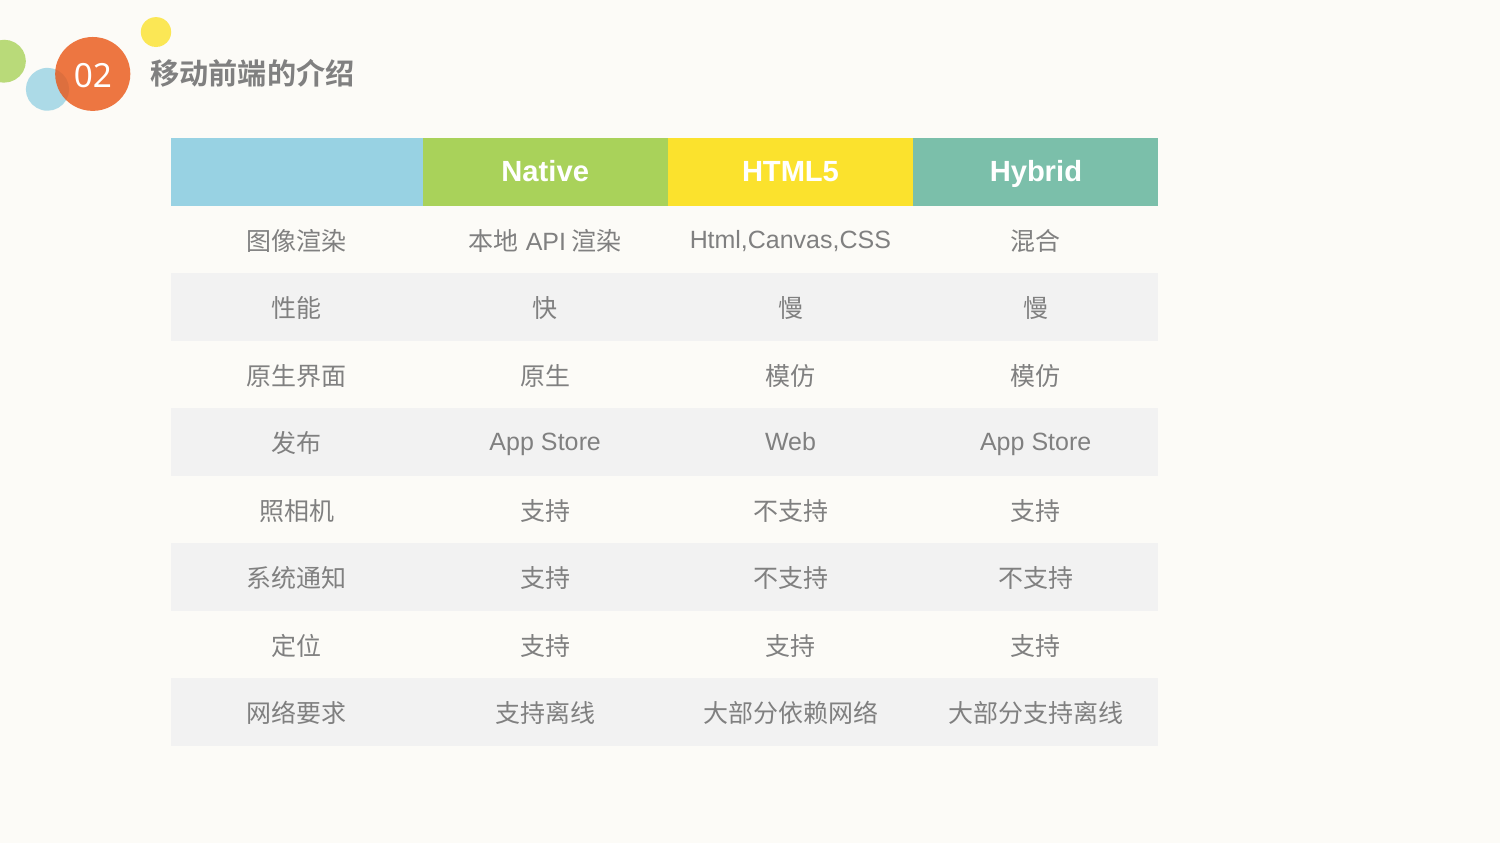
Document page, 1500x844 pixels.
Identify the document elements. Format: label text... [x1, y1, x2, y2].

table_cell App Store [913, 408, 1158, 476]
table_cell 支持 [913, 476, 1158, 543]
table_cell 原生界面 [171, 341, 423, 408]
table_header [171, 138, 423, 206]
table_cell 网络要求 [171, 678, 423, 746]
table_cell 支持 [423, 611, 668, 678]
table_cell 慢 [668, 273, 913, 341]
table_cell 模仿 [913, 341, 1158, 408]
table_cell 支持离线 [423, 678, 668, 746]
table_header Hybrid [913, 138, 1158, 206]
text_box 02 [65, 53, 121, 94]
table_cell 不支持 [913, 543, 1158, 611]
table_cell Web [668, 408, 913, 476]
table_header HTML5 [668, 138, 913, 206]
text_box 移动前端的介绍 [150, 55, 606, 91]
table_cell 支持 [423, 476, 668, 543]
table_cell 快 [423, 273, 668, 341]
table_cell 定位 [171, 611, 423, 678]
table_cell 系统通知 [171, 543, 423, 611]
table_cell 发布 [171, 408, 423, 476]
table_cell 模仿 [668, 341, 913, 408]
table_header Native [423, 138, 668, 206]
table_cell 大部分依赖网络 [668, 678, 913, 746]
table_cell Html,Canvas,CSS [668, 206, 913, 273]
text_box [55, 36, 131, 111]
table_cell 本地API渲染 [423, 206, 668, 273]
table_cell 原生 [423, 341, 668, 408]
table_cell 不支持 [668, 543, 913, 611]
text_box [140, 17, 172, 48]
table_cell 性能 [171, 273, 423, 341]
table_cell 混合 [913, 206, 1158, 273]
text_box [0, 39, 26, 83]
table_cell 图像渲染 [171, 206, 423, 273]
table_cell 支持 [668, 611, 913, 678]
text_box [25, 67, 66, 111]
table_cell 大部分支持离线 [913, 678, 1158, 746]
table_cell 支持 [423, 543, 668, 611]
table_cell 照相机 [171, 476, 423, 543]
table_cell App Store [423, 408, 668, 476]
table_cell 不支持 [668, 476, 913, 543]
table_cell 支持 [913, 611, 1158, 678]
table_cell 慢 [913, 273, 1158, 341]
